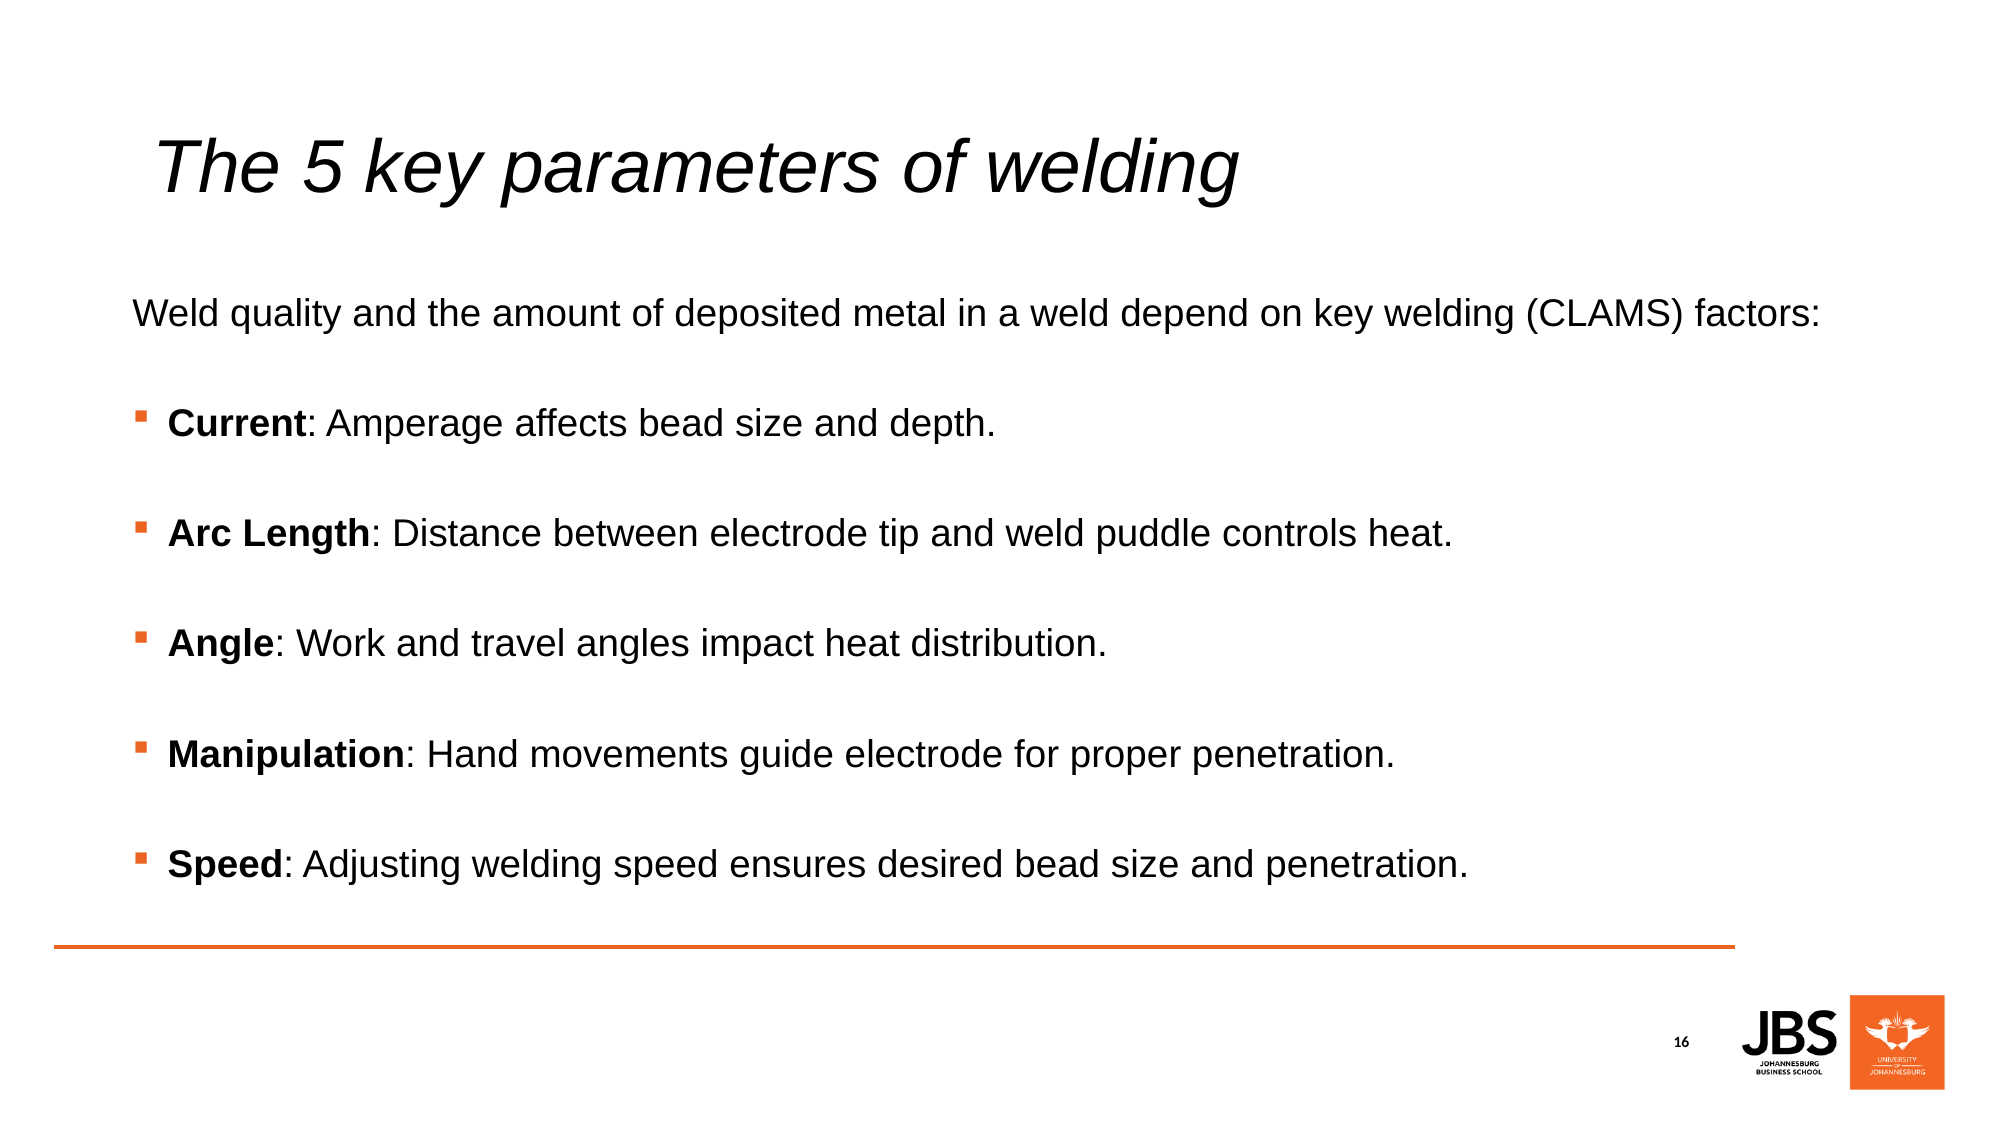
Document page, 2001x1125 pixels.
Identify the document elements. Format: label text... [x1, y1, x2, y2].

list Weld quality and the amount of deposited metal in a weld depend on key welding (CLAMS) factors: Current: Amperage affects bead size and depth. Arc Length: Distance between electrode tip and weld puddle controls heat. Angle: Work and travel angles impact heat distribution. Manipulation: Hand movements guide electrode for proper penetration. Speed: Adjusting welding speed ensures desired bead size and penetration. [117, 225, 1843, 940]
title The 5 key parameters of welding [137, 59, 1863, 278]
picture [1728, 981, 1958, 1103]
